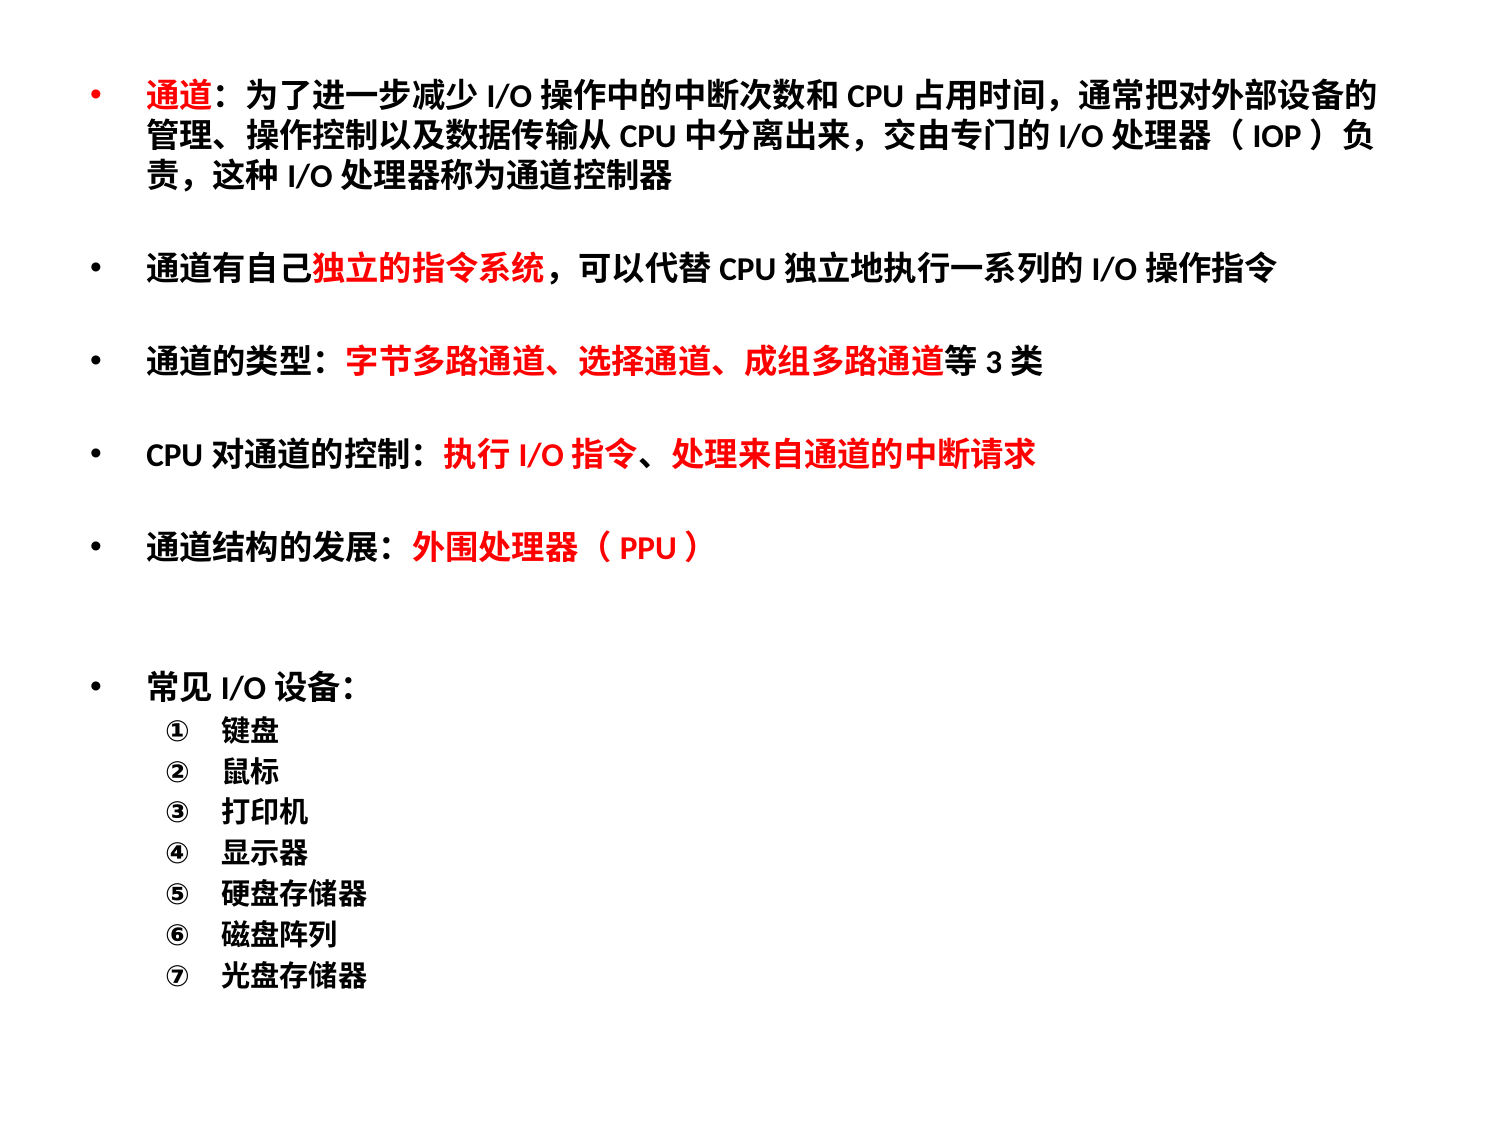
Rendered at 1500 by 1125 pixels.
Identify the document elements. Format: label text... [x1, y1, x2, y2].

list 通道：为了进一步减少I/O操作中的中断次数和CPU占用时间，通常把对外部设备的管理、操作控制以及数据传输从CPU中分离出来，交由专门的I/O处理器（IOP）负责，这种I/O处理器称为通道控制器 通道有自己独立的指令系统，可以代替CPU独立地执行一系列的I/O操作指令 通道的类型：字节多路通道、选择通道、成组多路通道等3类 CPU对通道的控制：执行I/O指令、处理来自通道的中断请求 通道结构的发展：外围处理器（PPU） 常见I/O设备： 键盘 鼠标 打印机 显示器 硬盘存储器 磁盘阵列 光盘存储器 [75, 66, 1425, 809]
